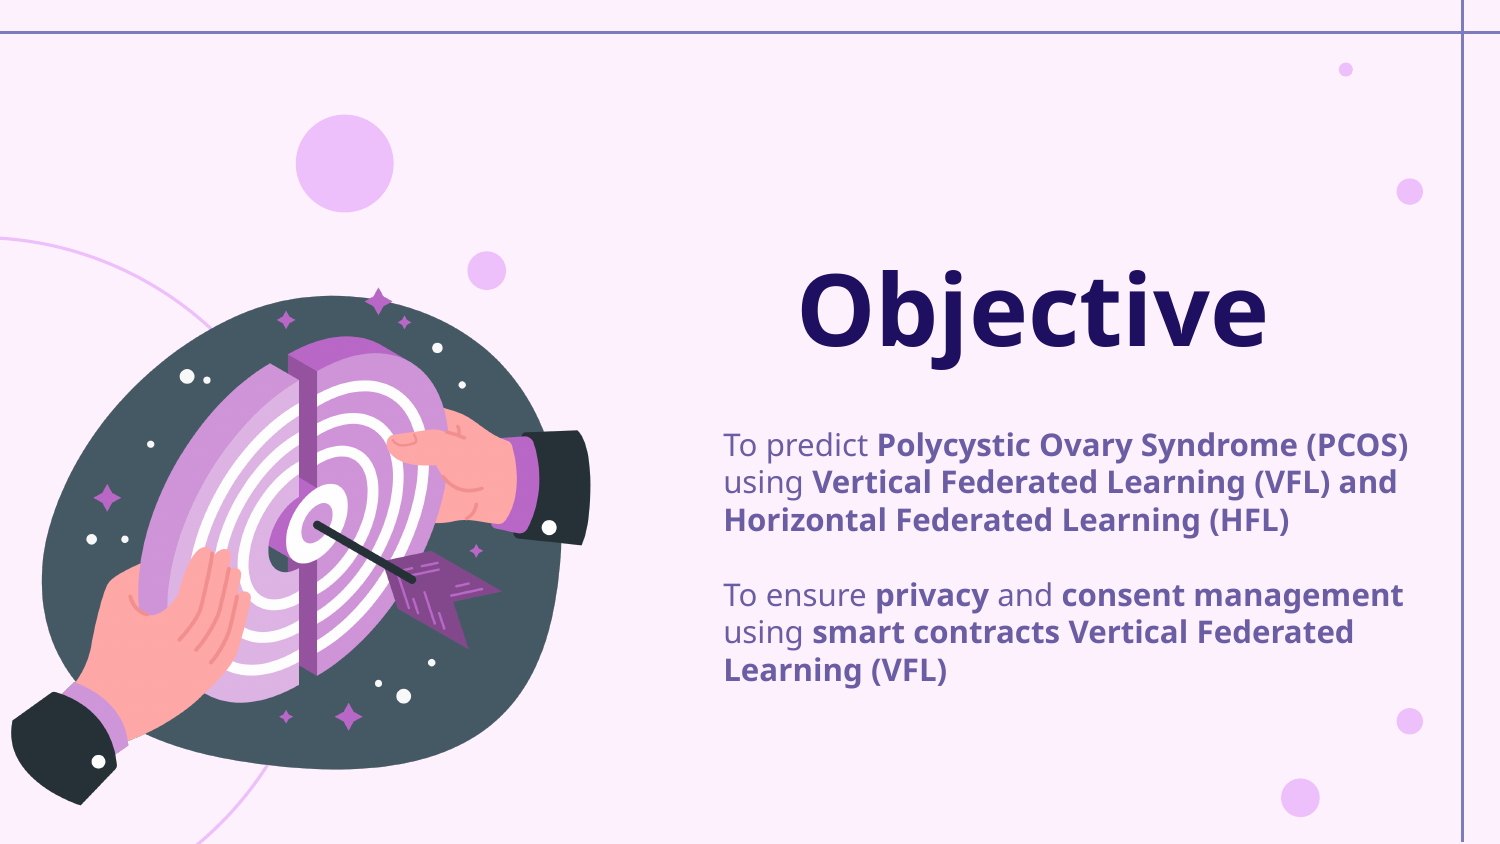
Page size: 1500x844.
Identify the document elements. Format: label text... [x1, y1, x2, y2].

text_box [0, 238, 34, 242]
picture [0, 243, 601, 844]
text_box To predict Polycystic Ovary Syndrome (PCOS) using Vertical Federated Learning (VFL) and Horizontal Federated Learning (HFL) To ensure privacy and consent management using smart contracts Vertical Federated Learning (VFL) [708, 410, 1434, 713]
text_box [296, 115, 506, 242]
title Objective [729, 231, 1363, 391]
